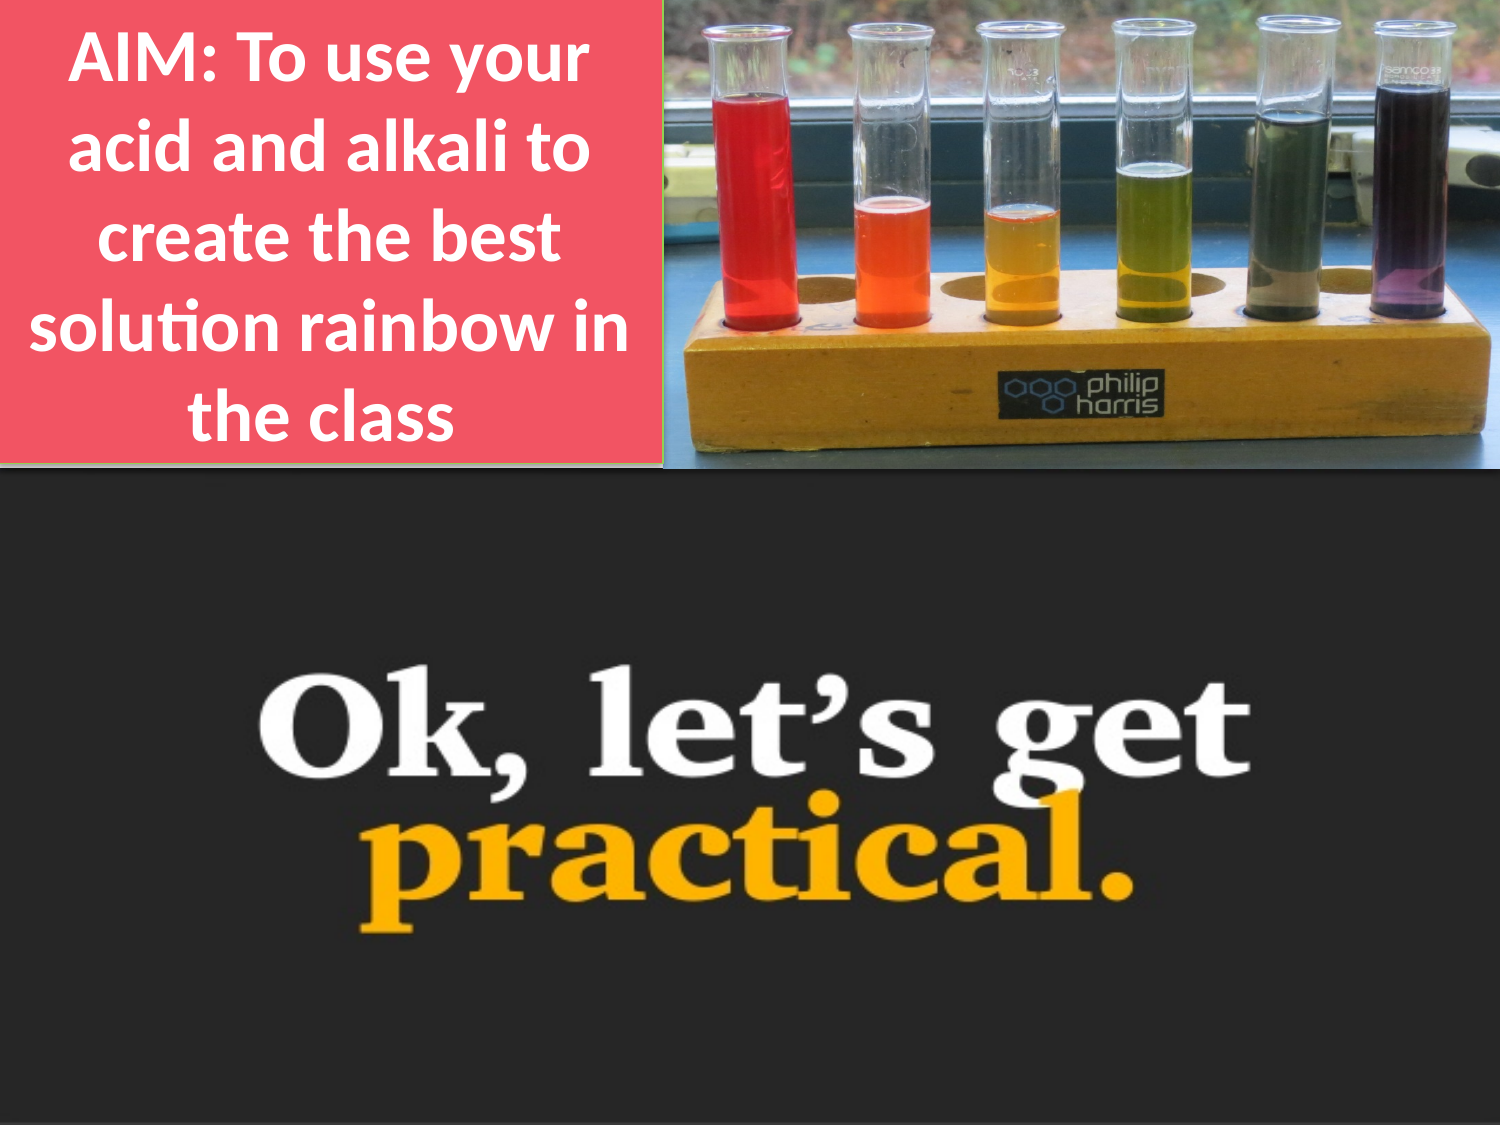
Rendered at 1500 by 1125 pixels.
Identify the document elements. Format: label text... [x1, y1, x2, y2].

text_box AIM: To use your acid and alkali to create the best solution rainbow in the class [0, 0, 660, 464]
picture [0, 0, 1500, 1125]
